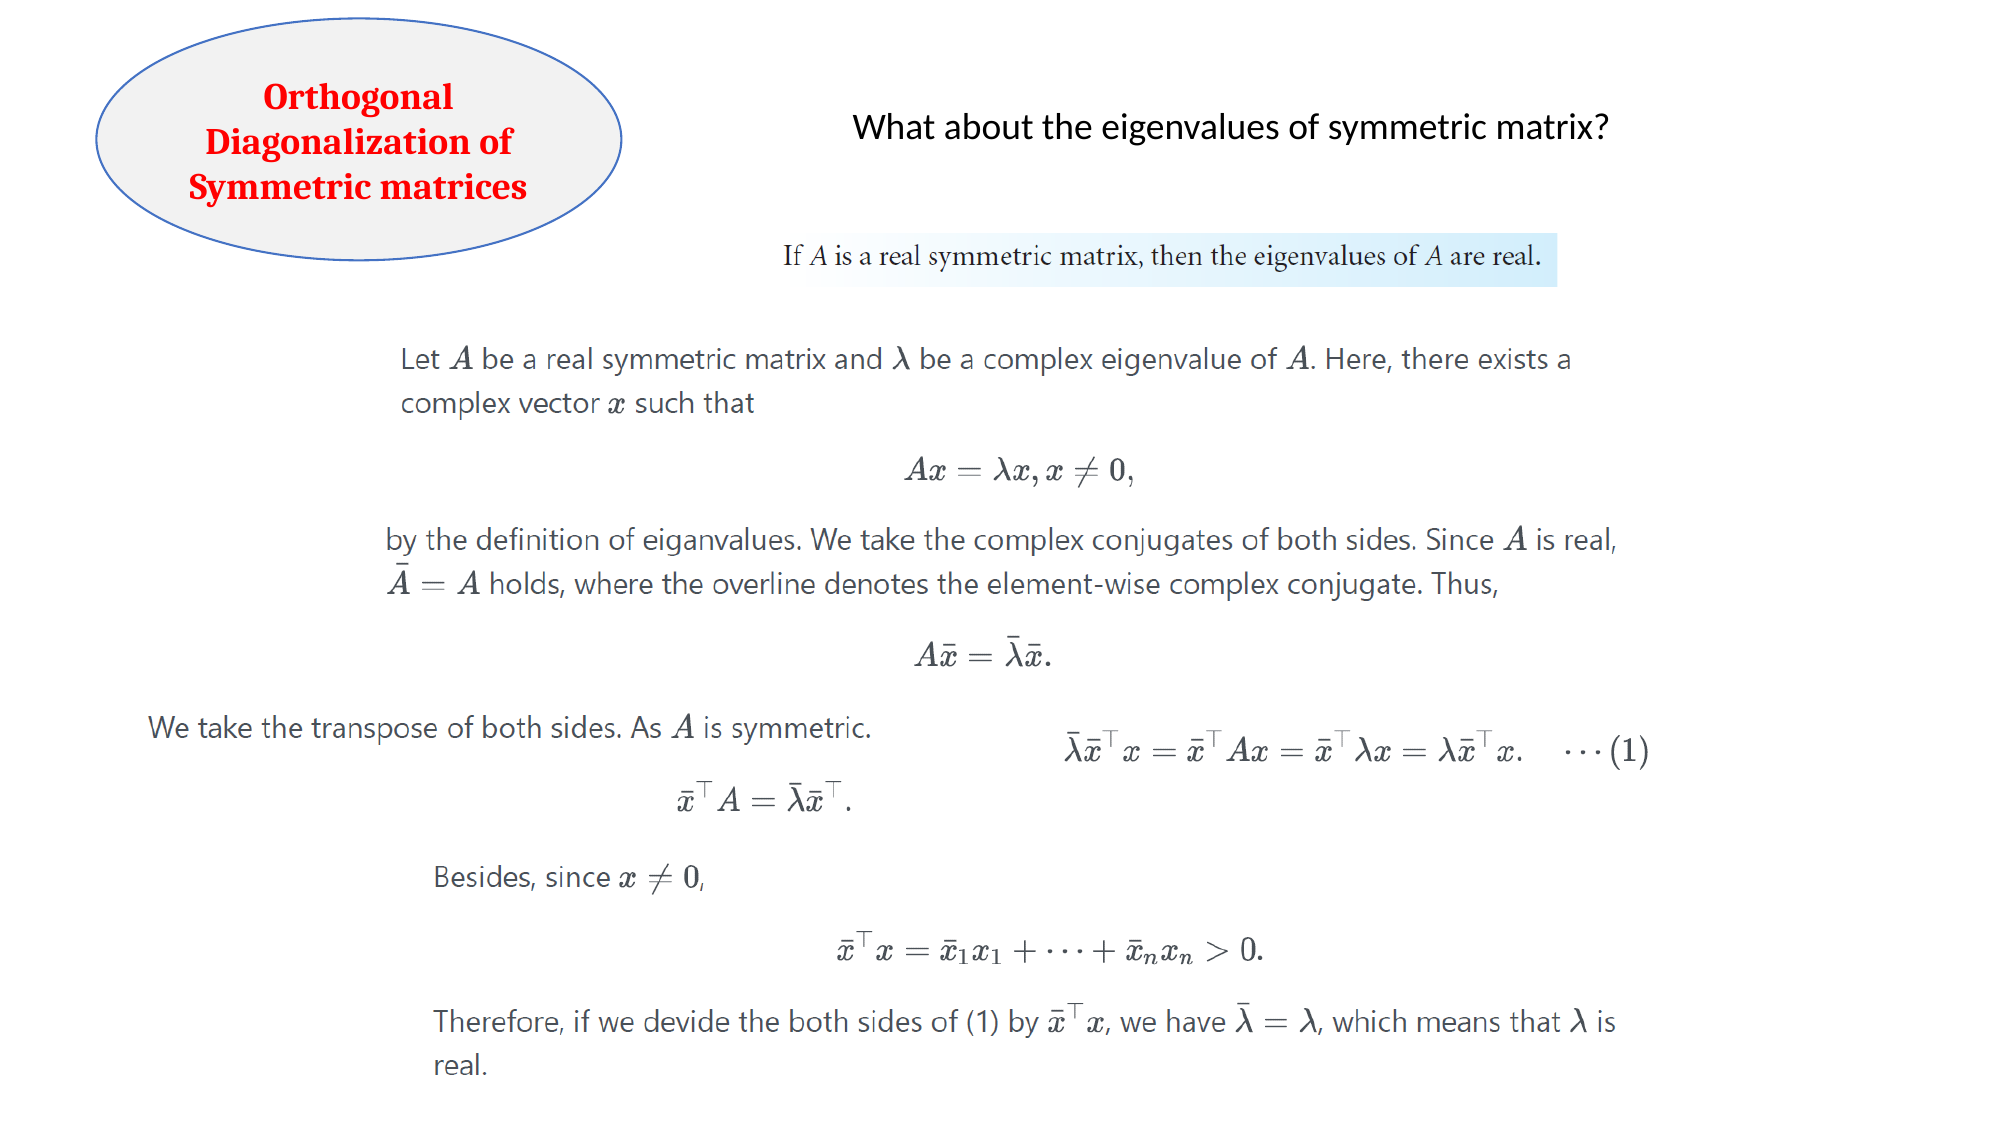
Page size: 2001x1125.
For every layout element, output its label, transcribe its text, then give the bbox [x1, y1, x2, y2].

text_box Orthogonal Diagonalization of Symmetric matrices [95, 17, 623, 262]
picture [138, 711, 903, 831]
picture [782, 233, 1558, 287]
picture [897, 633, 1058, 682]
text_box What about the eigenvalues of symmetric matrix? [837, 94, 1654, 155]
picture [388, 339, 1612, 503]
picture [418, 854, 1626, 1086]
picture [373, 519, 1627, 606]
picture [1057, 710, 1654, 791]
